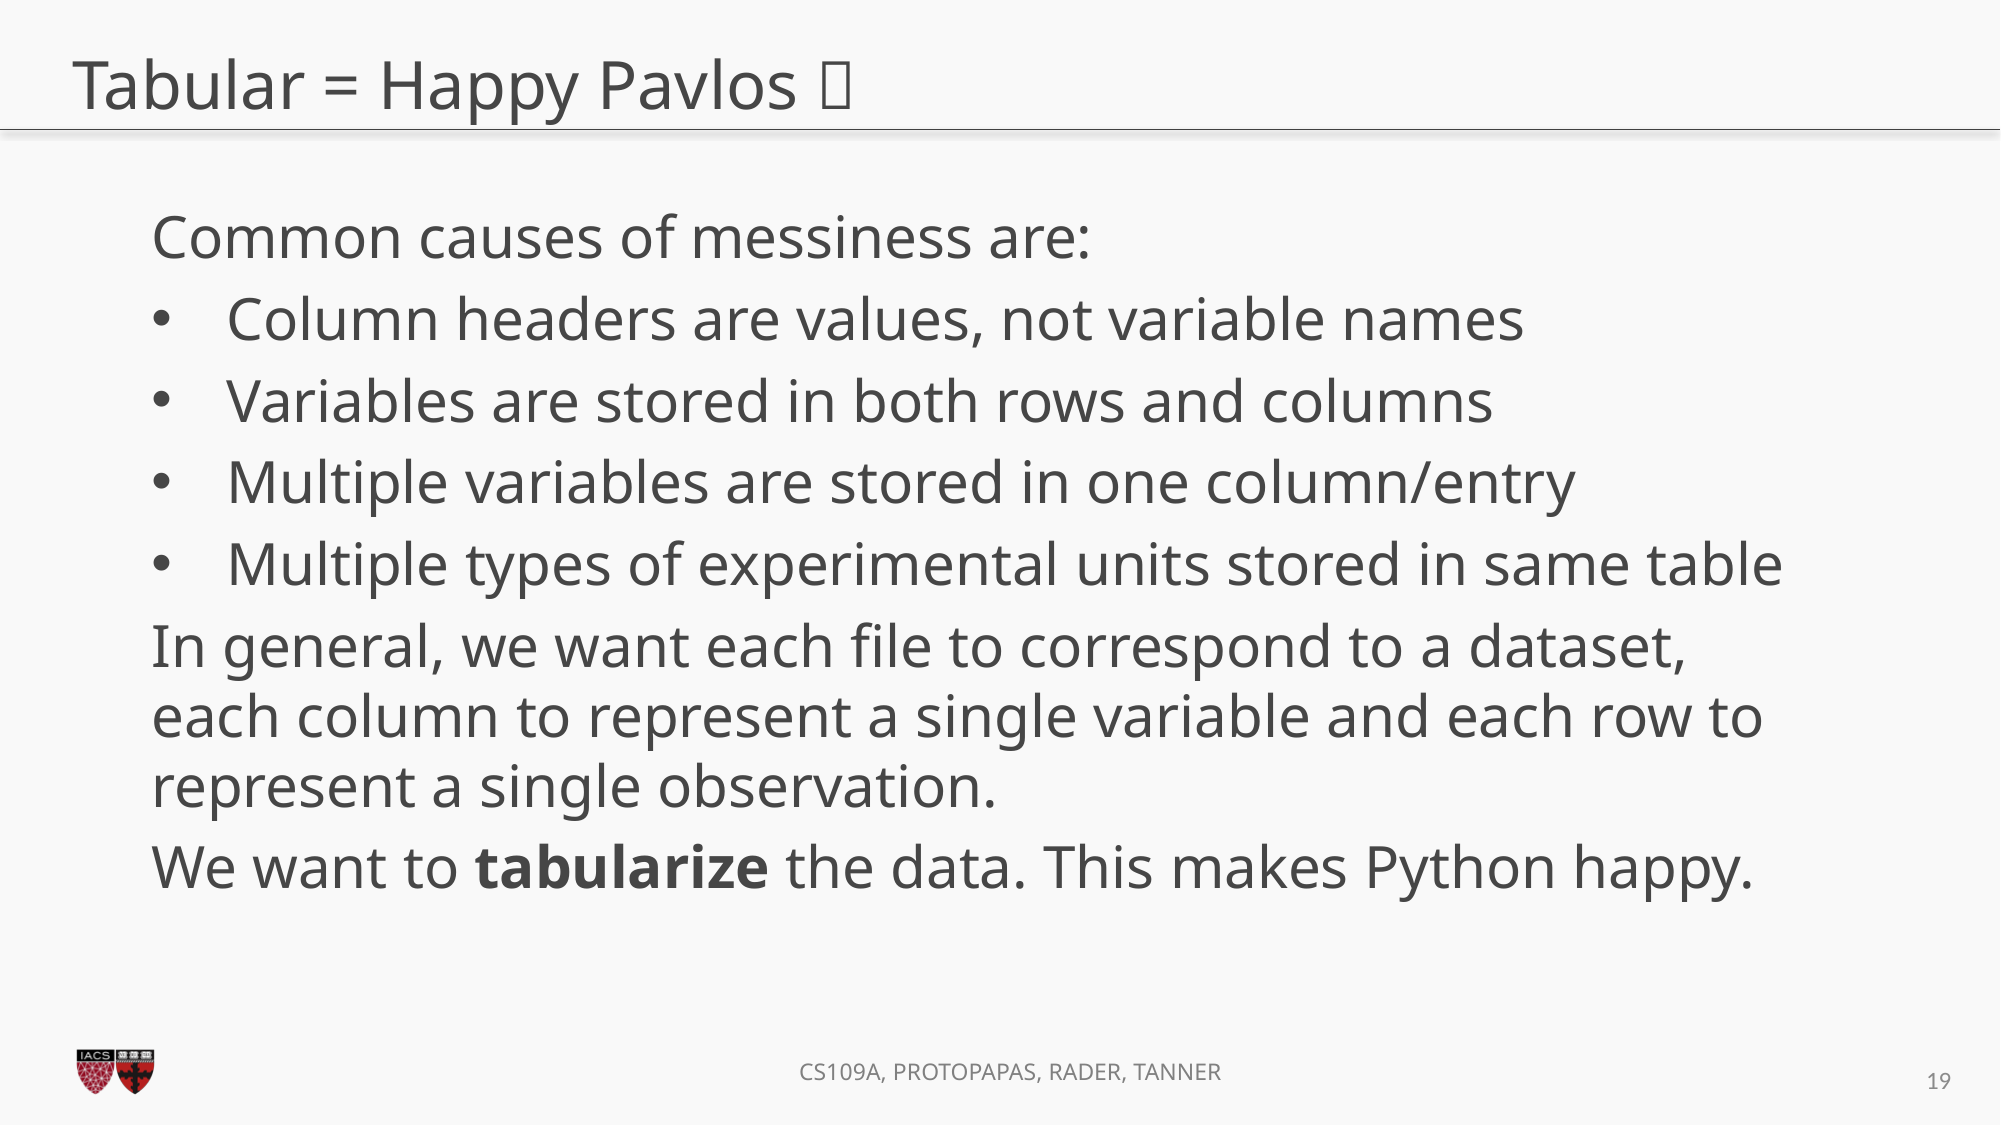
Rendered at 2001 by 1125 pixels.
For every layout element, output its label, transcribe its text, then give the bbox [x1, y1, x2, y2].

list Common causes of messiness are: Column headers are values, not variable names Variables are stored in both rows and columns Multiple variables are stored in one column/entry Multiple types of experimental units stored in same table In general, we want each file to correspond to a dataset, each column to represent a single variable and each row to represent a single observation. We want to tabularize the data. This makes Python happy. [136, 193, 1831, 1015]
picture [75, 1049, 155, 1095]
slide_number 19 [1500, 1050, 1967, 1110]
title Tabular = Happy Pavlos  [57, 35, 1943, 162]
